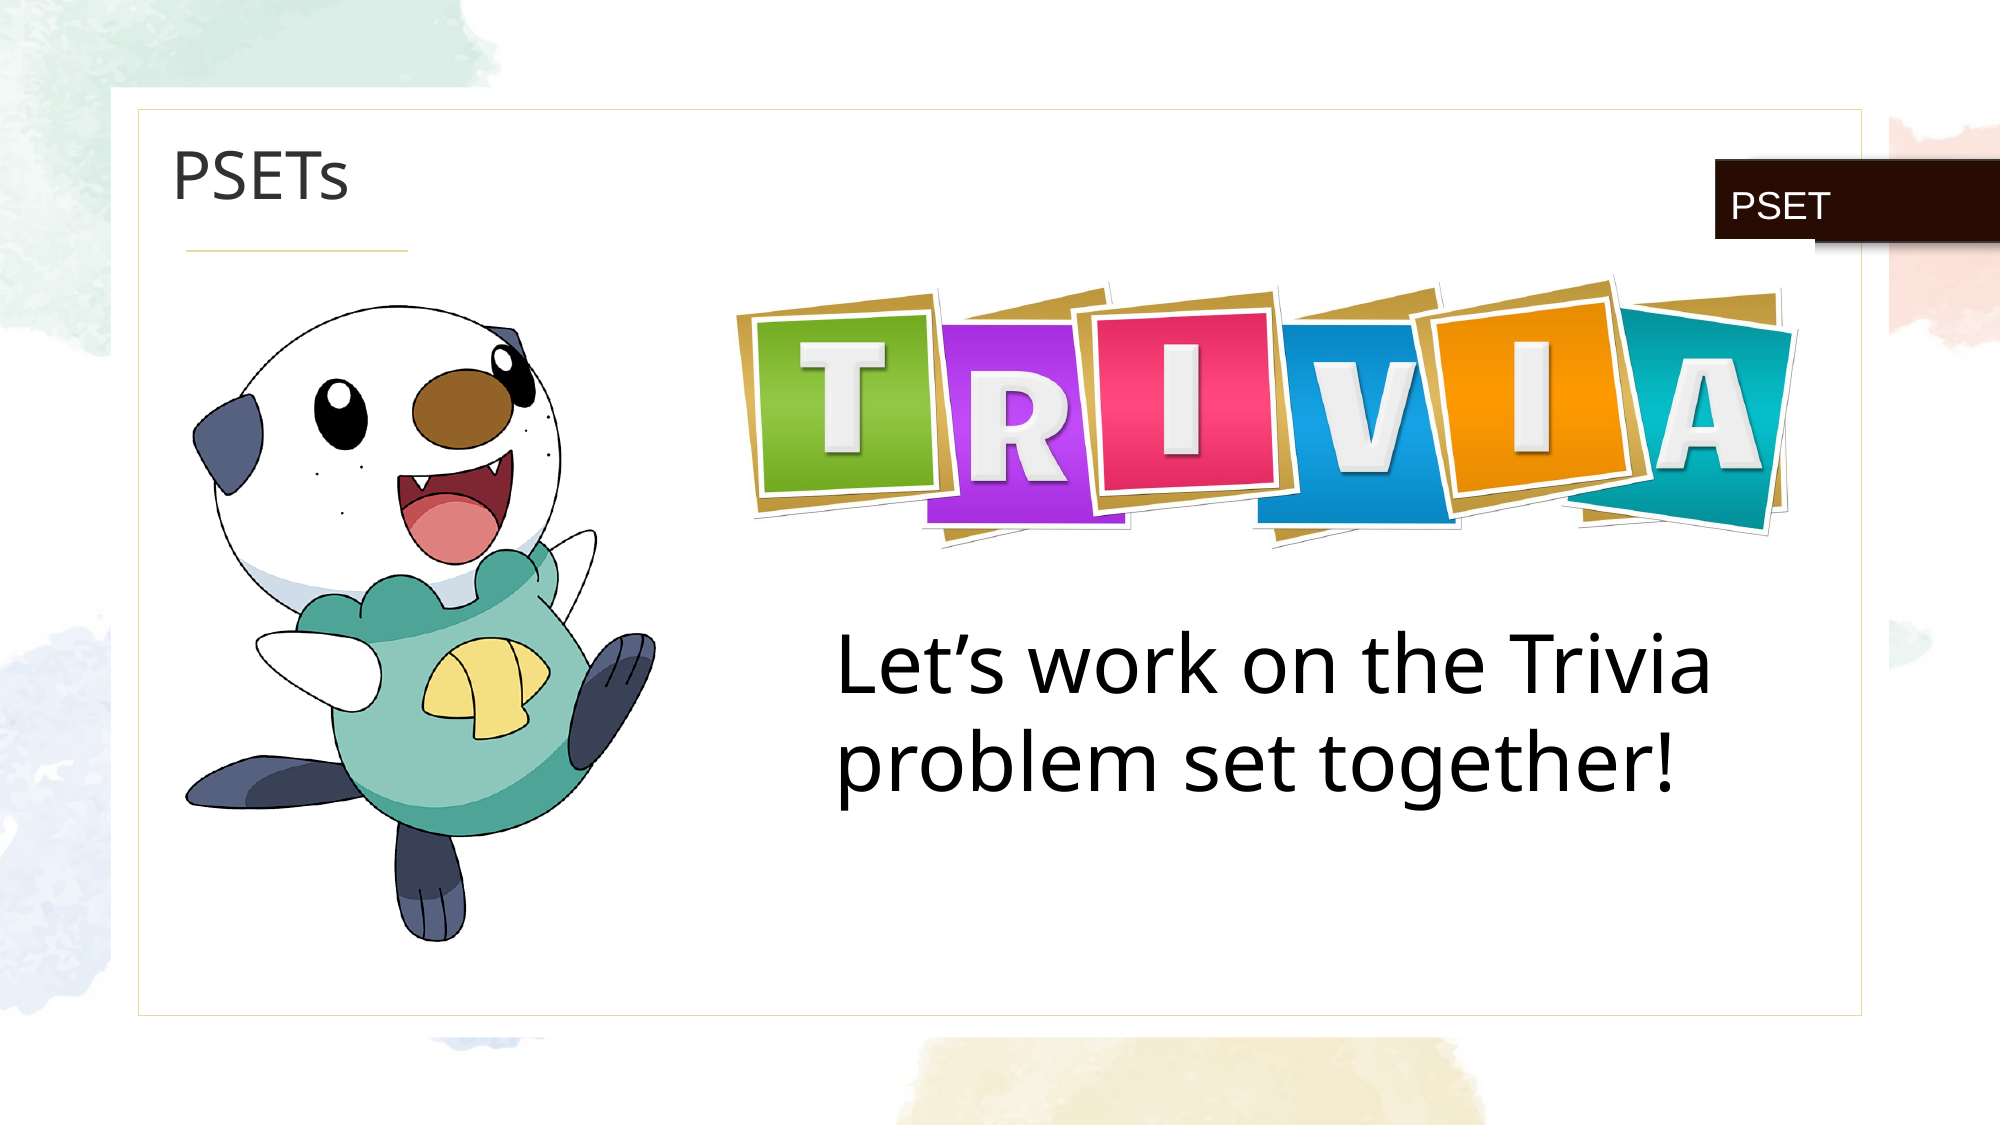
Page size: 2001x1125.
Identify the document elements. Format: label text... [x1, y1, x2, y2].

list PSET [1715, 159, 2000, 243]
title PSETs [155, 117, 1844, 244]
picture [184, 304, 656, 943]
text_box Let’s work on the Trivia problem set together! [820, 603, 1735, 885]
picture [713, 239, 1815, 583]
